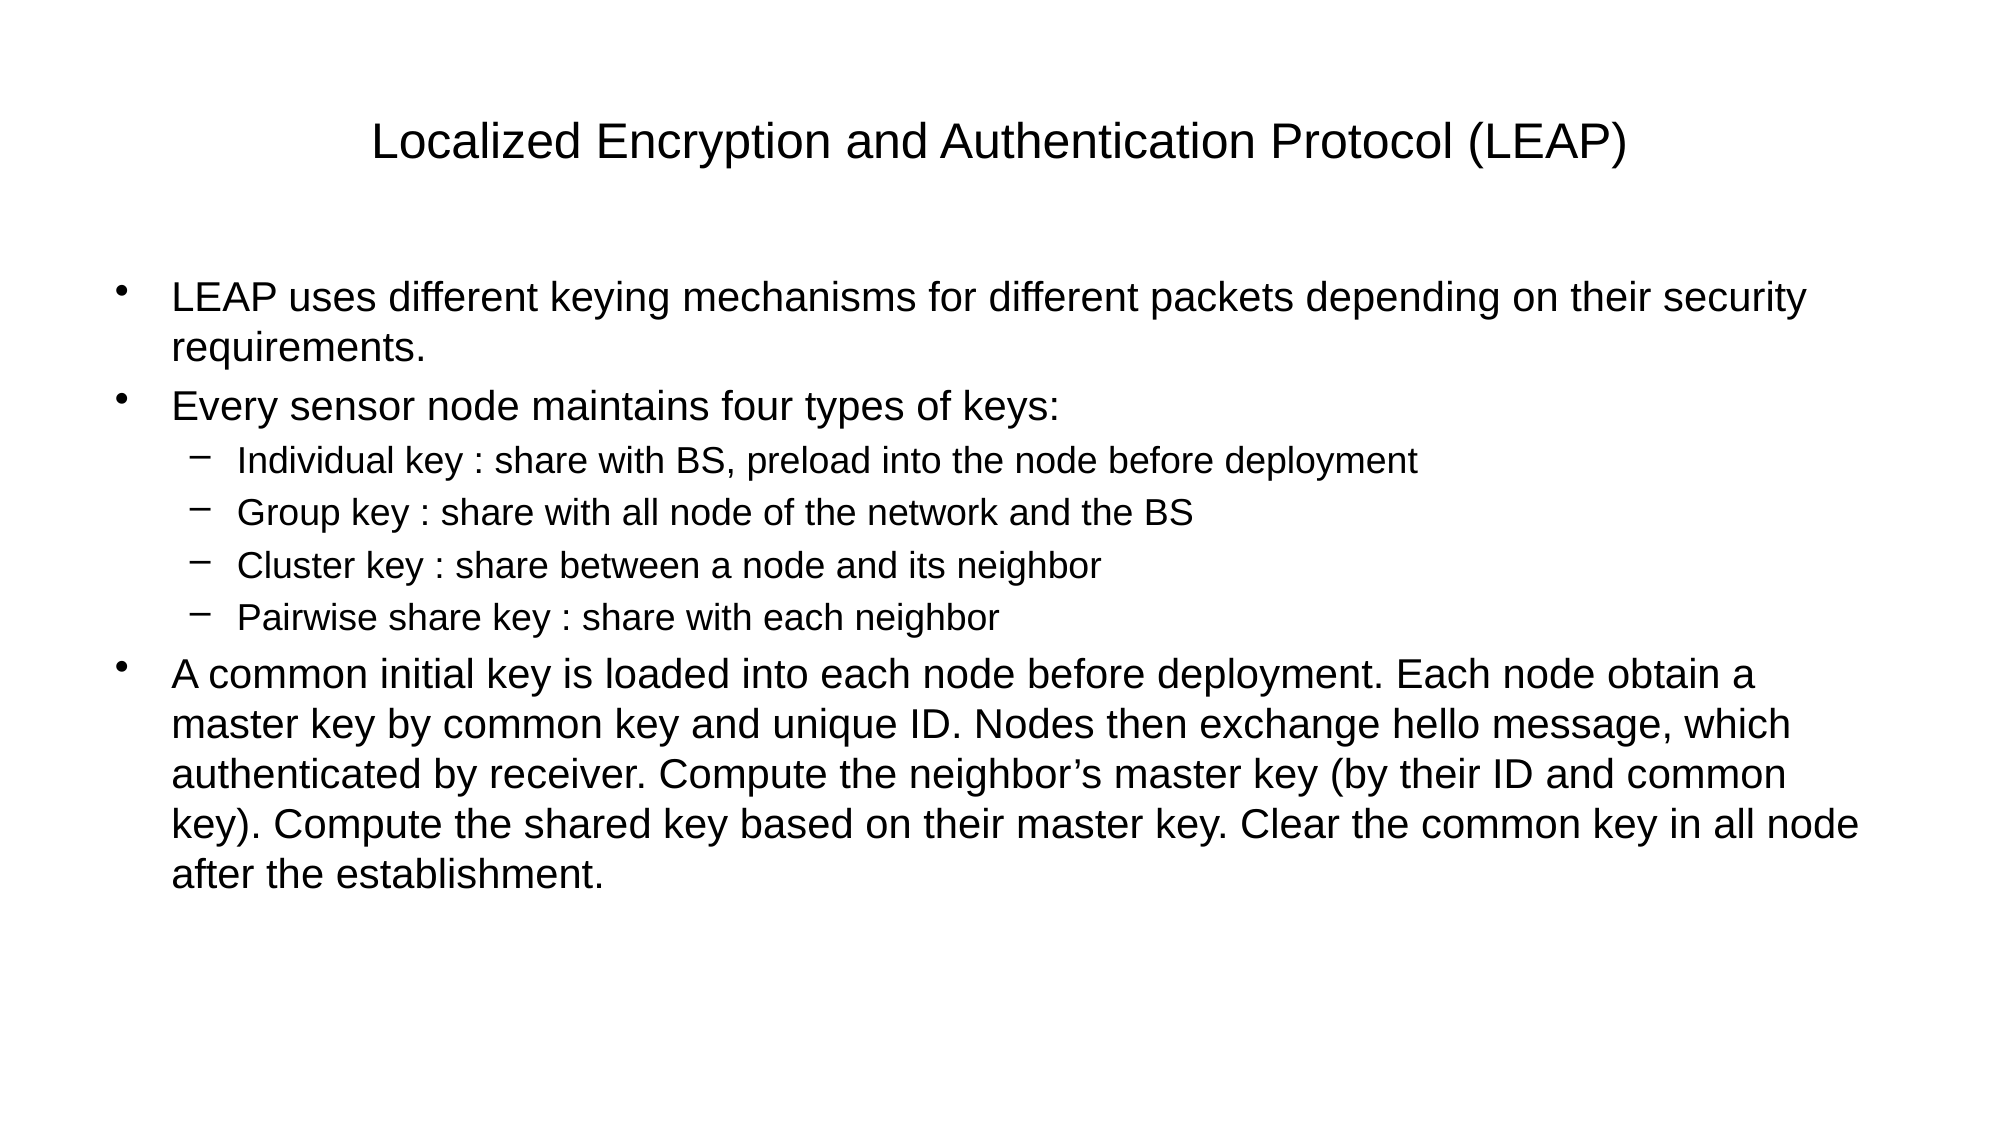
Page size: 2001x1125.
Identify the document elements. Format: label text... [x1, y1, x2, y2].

title Localized Encryption and Authentication Protocol (LEAP) [99, 44, 1901, 233]
list LEAP uses different keying mechanisms for different packets depending on their security requirements. Every sensor node maintains four types of keys: Individual key : share with BS, preload into the node before deployment Group key : share with all node of the network and the BS Cluster key : share between a node and its neighbor Pairwise share key : share with each neighbor A common initial key is loaded into each node before deployment. Each node obtain a master key by common key and unique ID. Nodes then exchange hello message, which authenticated by receiver. Compute the neighbor’s master key (by their ID and common key). Compute the shared key based on their master key. Clear the common key in all node after the establishment. [99, 262, 1901, 1006]
